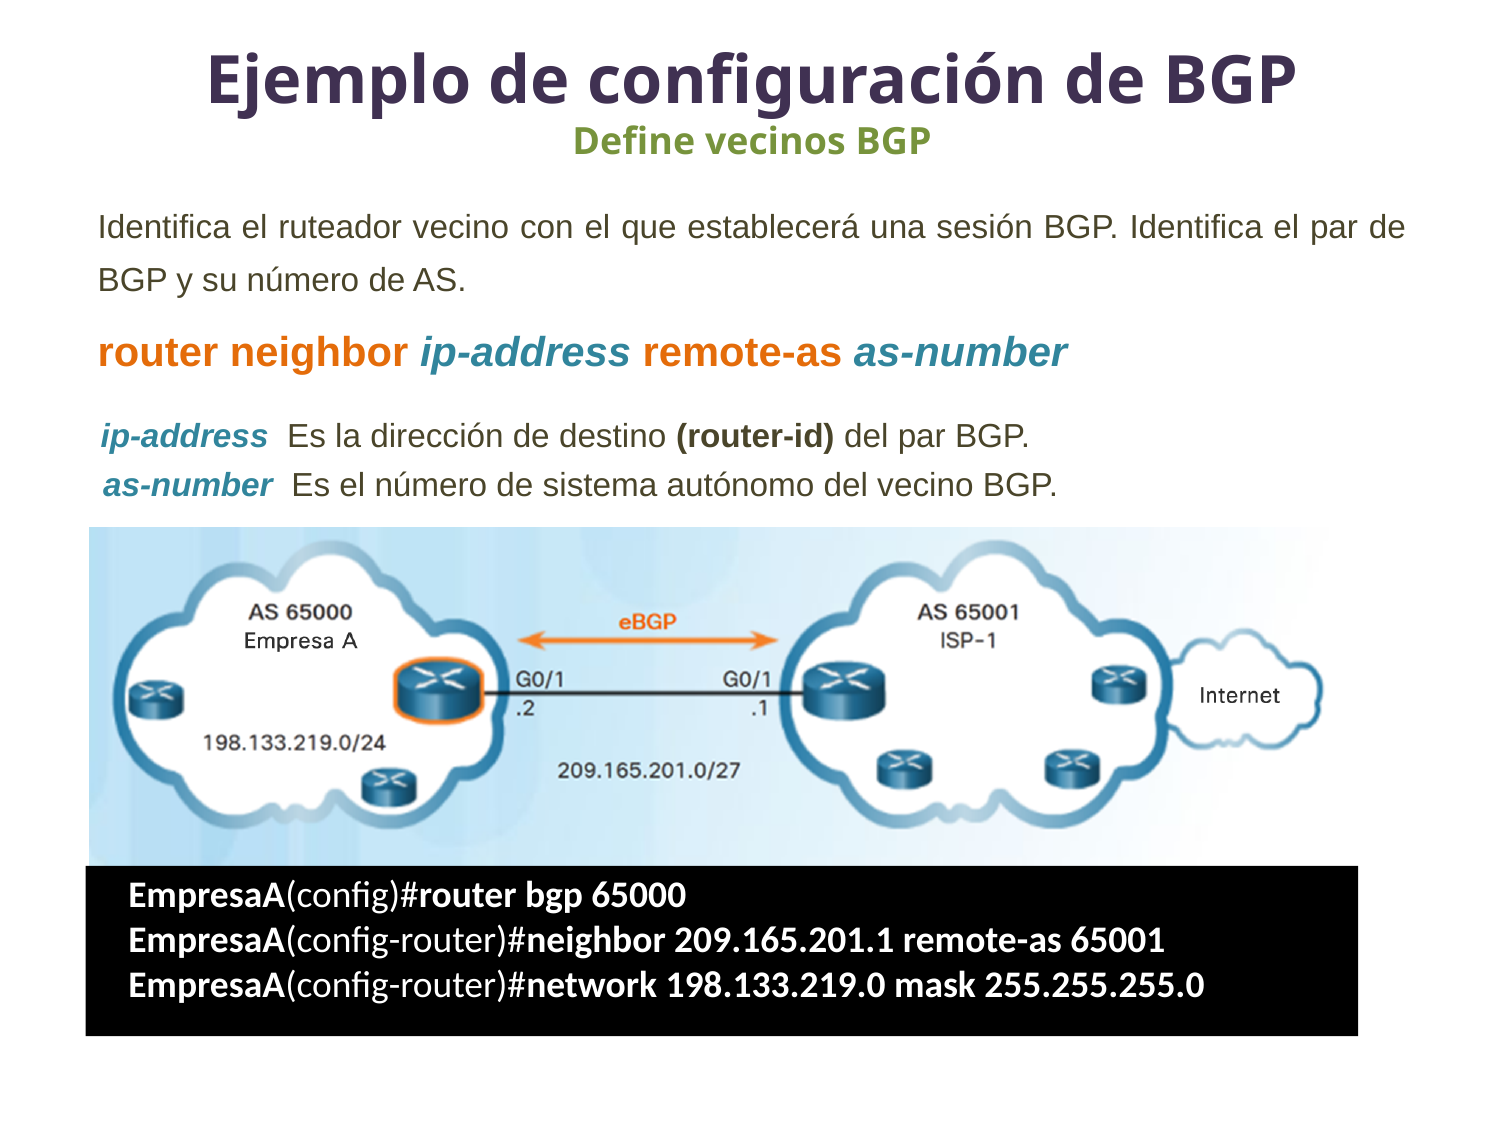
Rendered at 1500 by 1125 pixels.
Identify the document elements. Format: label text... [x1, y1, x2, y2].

text_box EmpresaA(config)#router bgp 65000 EmpresaA(config-router)#neighbor 209.165.201.1 remote-as 65001 EmpresaA(config-router)#network 198.133.219.0 mask 255.255.255.0 [113, 862, 1387, 1013]
text_box ip-address Es la dirección de destino (router-id) del par BGP. [85, 394, 1481, 462]
text_box Ejemplo de configuración de BGP Define vecinos BGP [24, 5, 1481, 194]
text_box Identifica el ruteador vecino con el que establecerá una sesión BGP. Identifica el par de BGP y su número de AS. router neighbor ip-address remote-as as-number [82, 185, 1424, 383]
text_box as-number Es el número de sistema autónomo del vecino BGP. [88, 455, 1075, 511]
picture [89, 527, 1342, 942]
text_box [83, 864, 1360, 1038]
